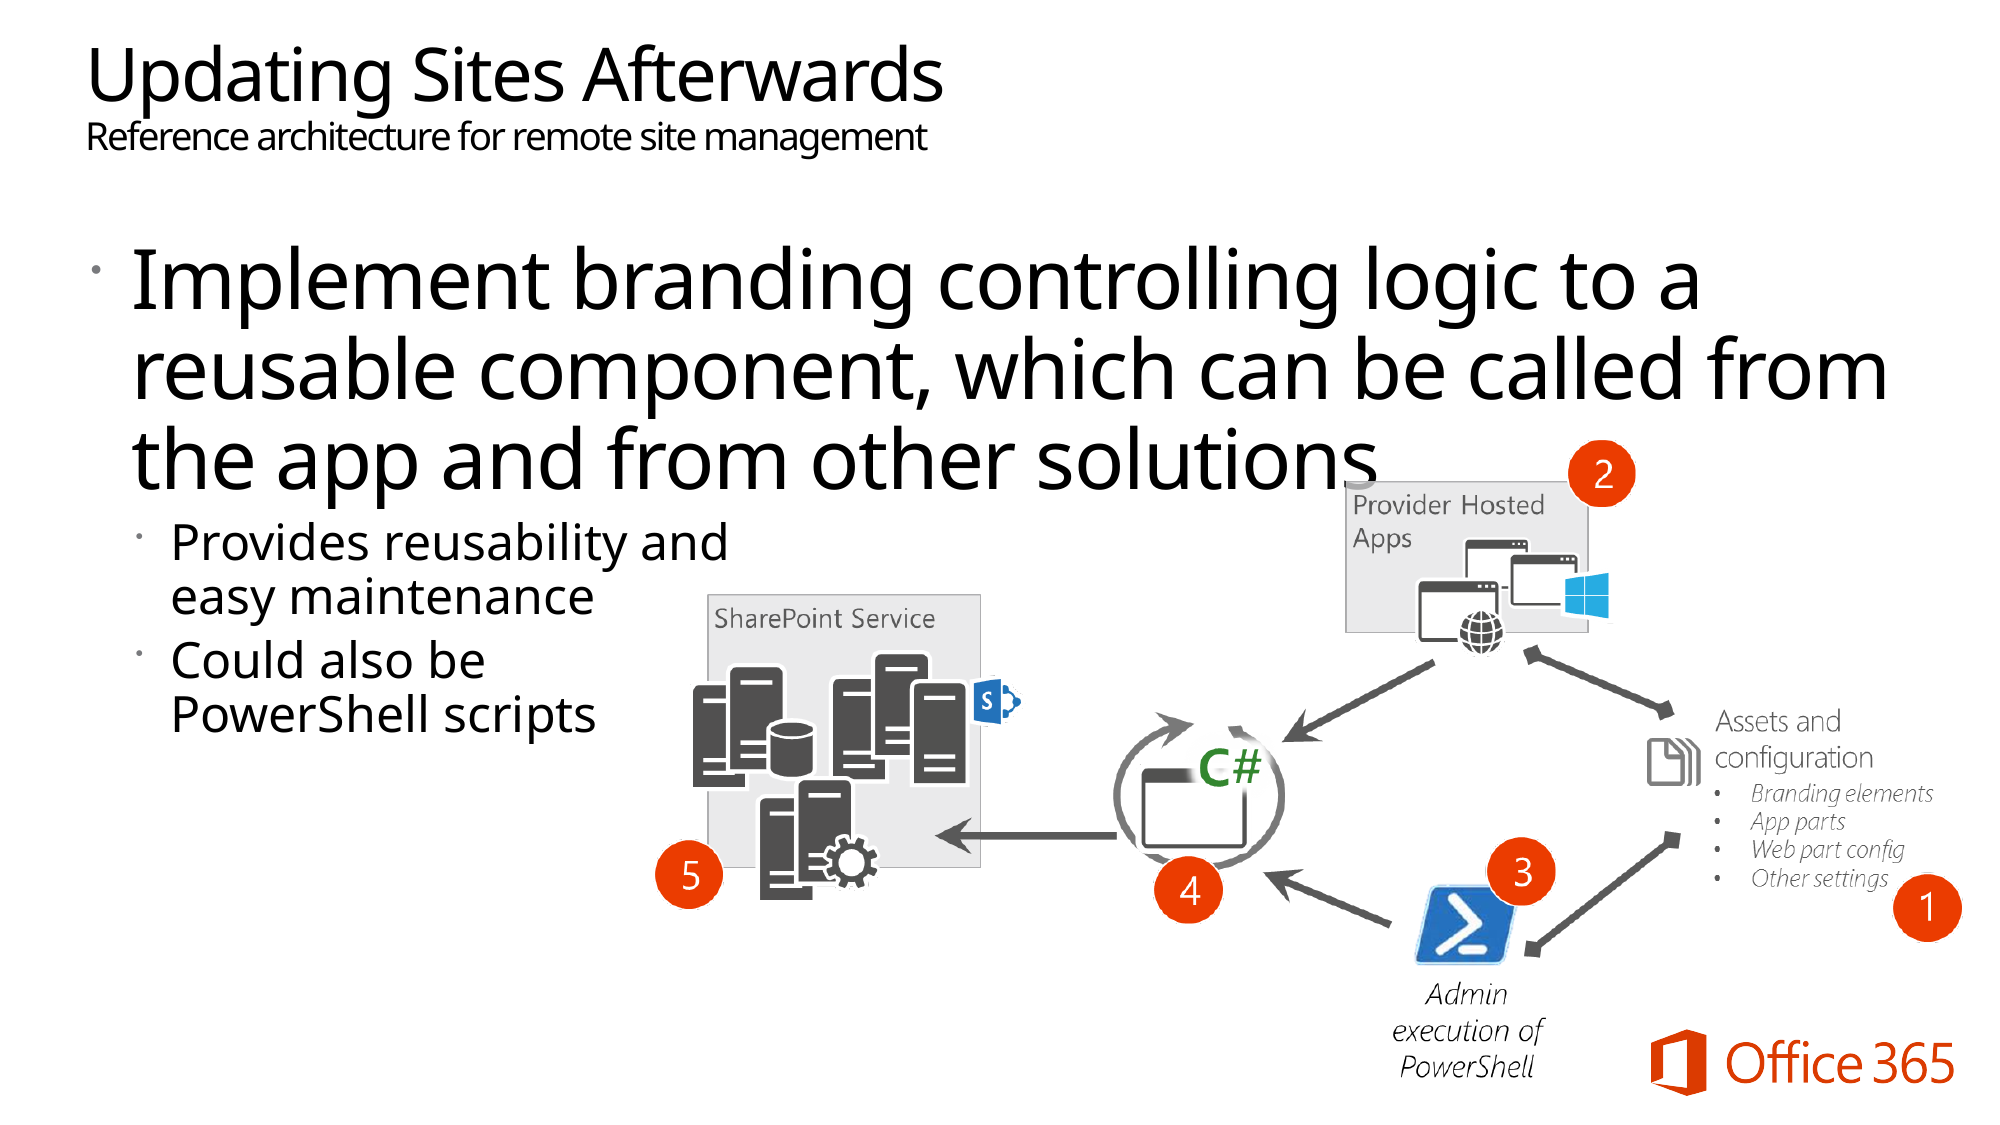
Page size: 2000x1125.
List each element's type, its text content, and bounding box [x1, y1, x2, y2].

picture [653, 436, 1981, 1125]
title Updating Sites Afterwards Reference architecture for remote site management [85, 37, 1914, 161]
list Implement branding controlling logic to a reusable component, which can be called from the app and from other solutions Provides reusability and easy maintenance Could also be PowerShell scripts [85, 237, 1914, 573]
